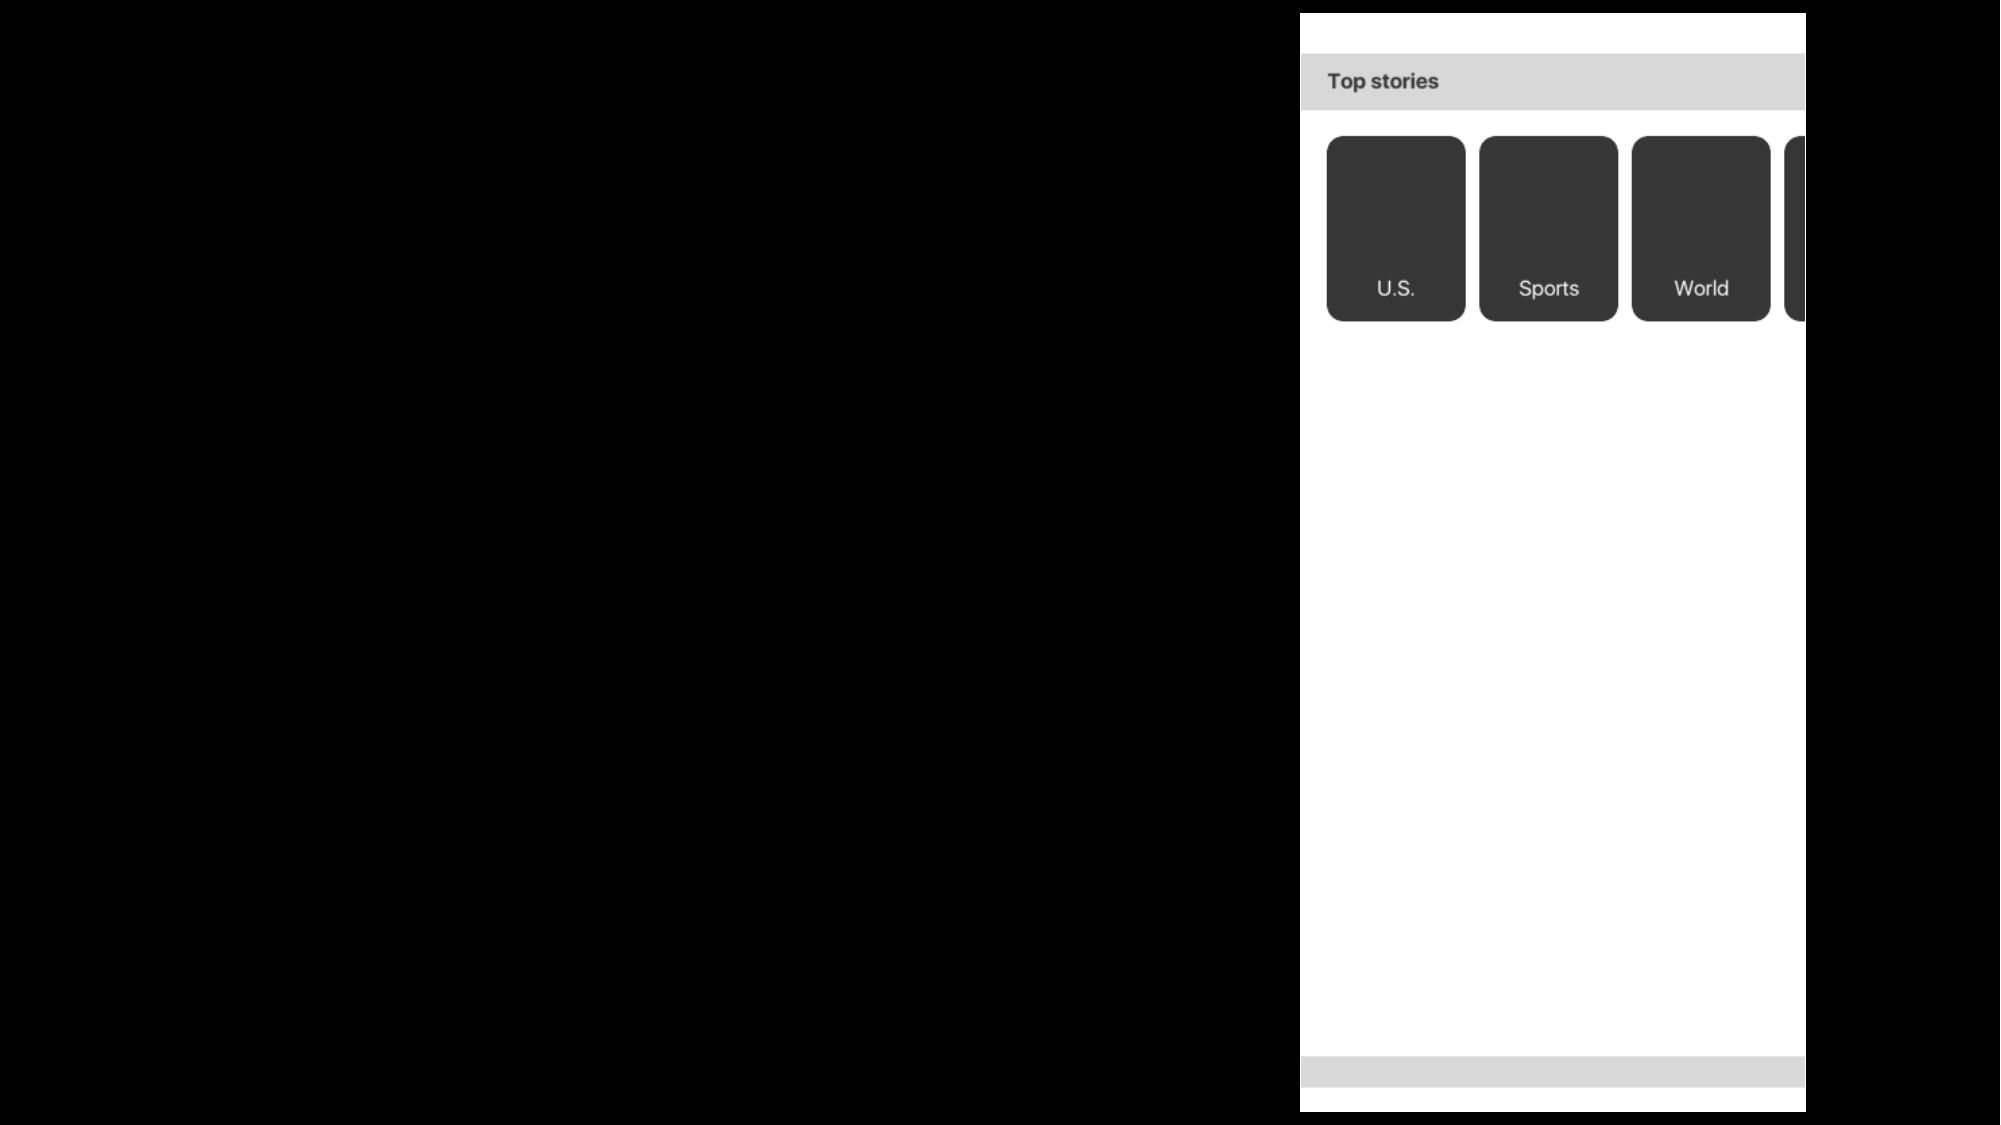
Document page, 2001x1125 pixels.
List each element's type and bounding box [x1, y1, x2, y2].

picture [1300, 13, 1806, 1112]
